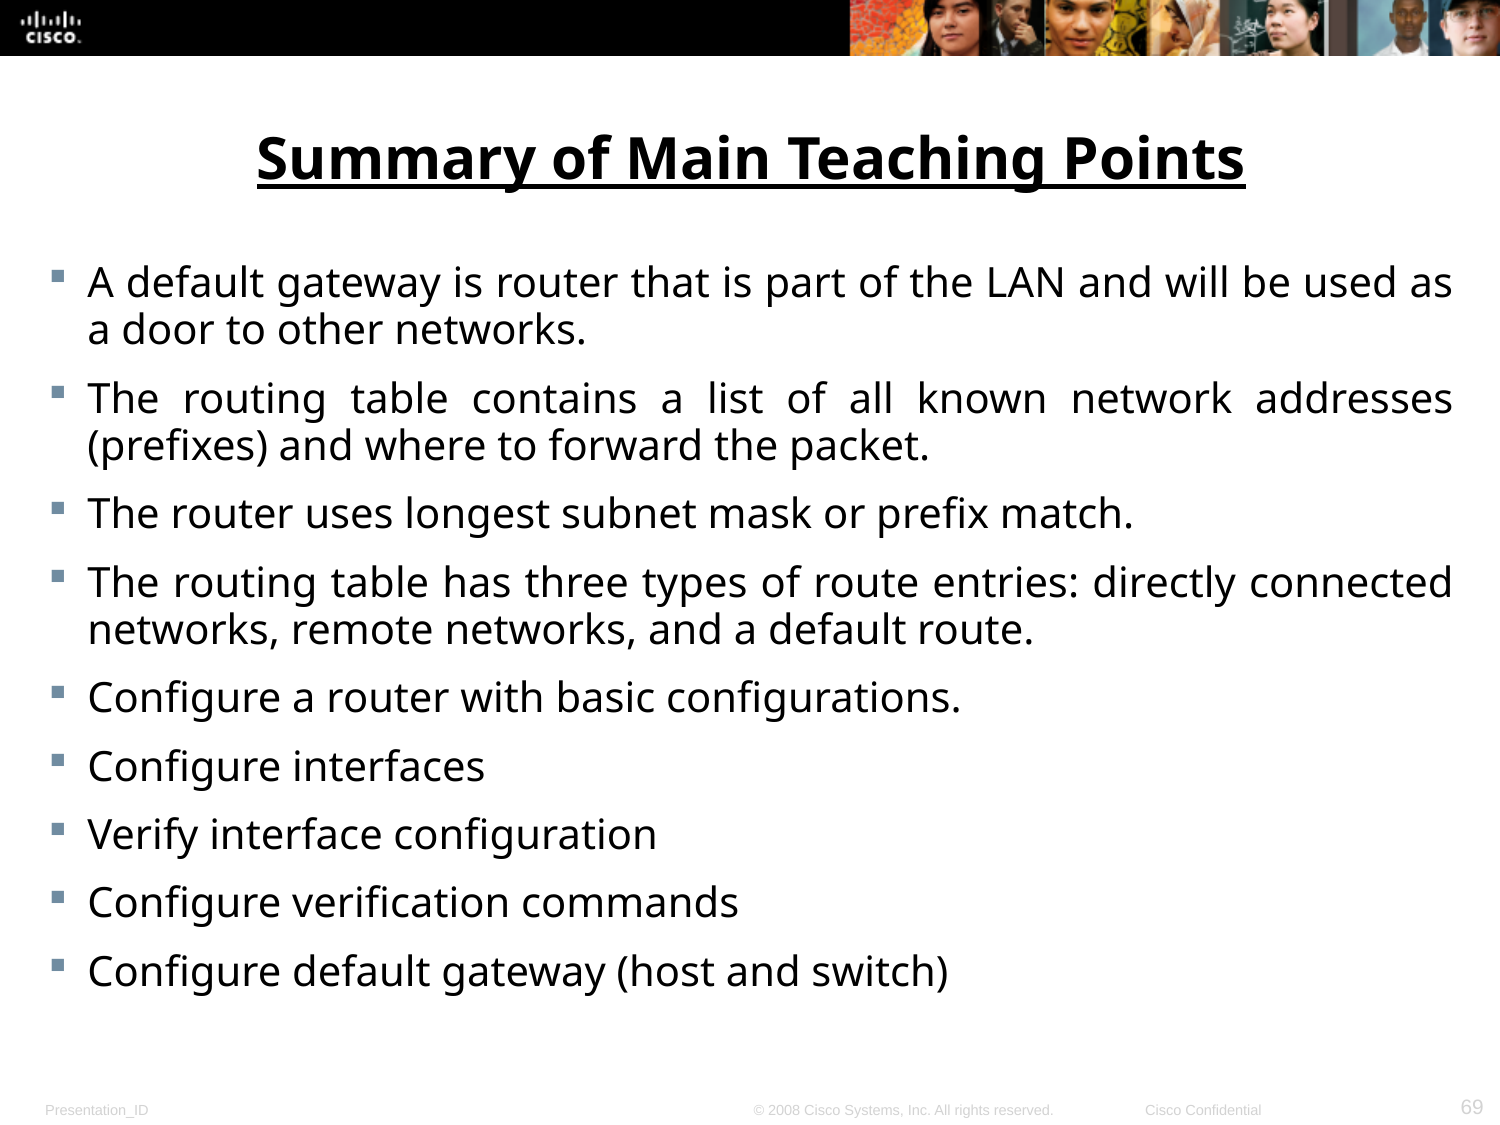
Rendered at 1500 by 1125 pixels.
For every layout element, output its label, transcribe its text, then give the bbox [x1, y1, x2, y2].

text_box Summary of Main Teaching Points [242, 122, 1261, 200]
list A default gateway is router that is part of the LAN and will be used as a door to other networks. The routing table contains a list of all known network addresses (prefixes) and where to forward the packet. The router uses longest subnet mask or prefix match. The routing table has three types of route entries: directly connected networks, remote networks, and a default route. Configure a router with basic configurations. Configure interfaces Verify interface configuration Configure verification commands Configure default gateway (host and switch) [34, 252, 1468, 1061]
picture [0, 0, 1500, 56]
